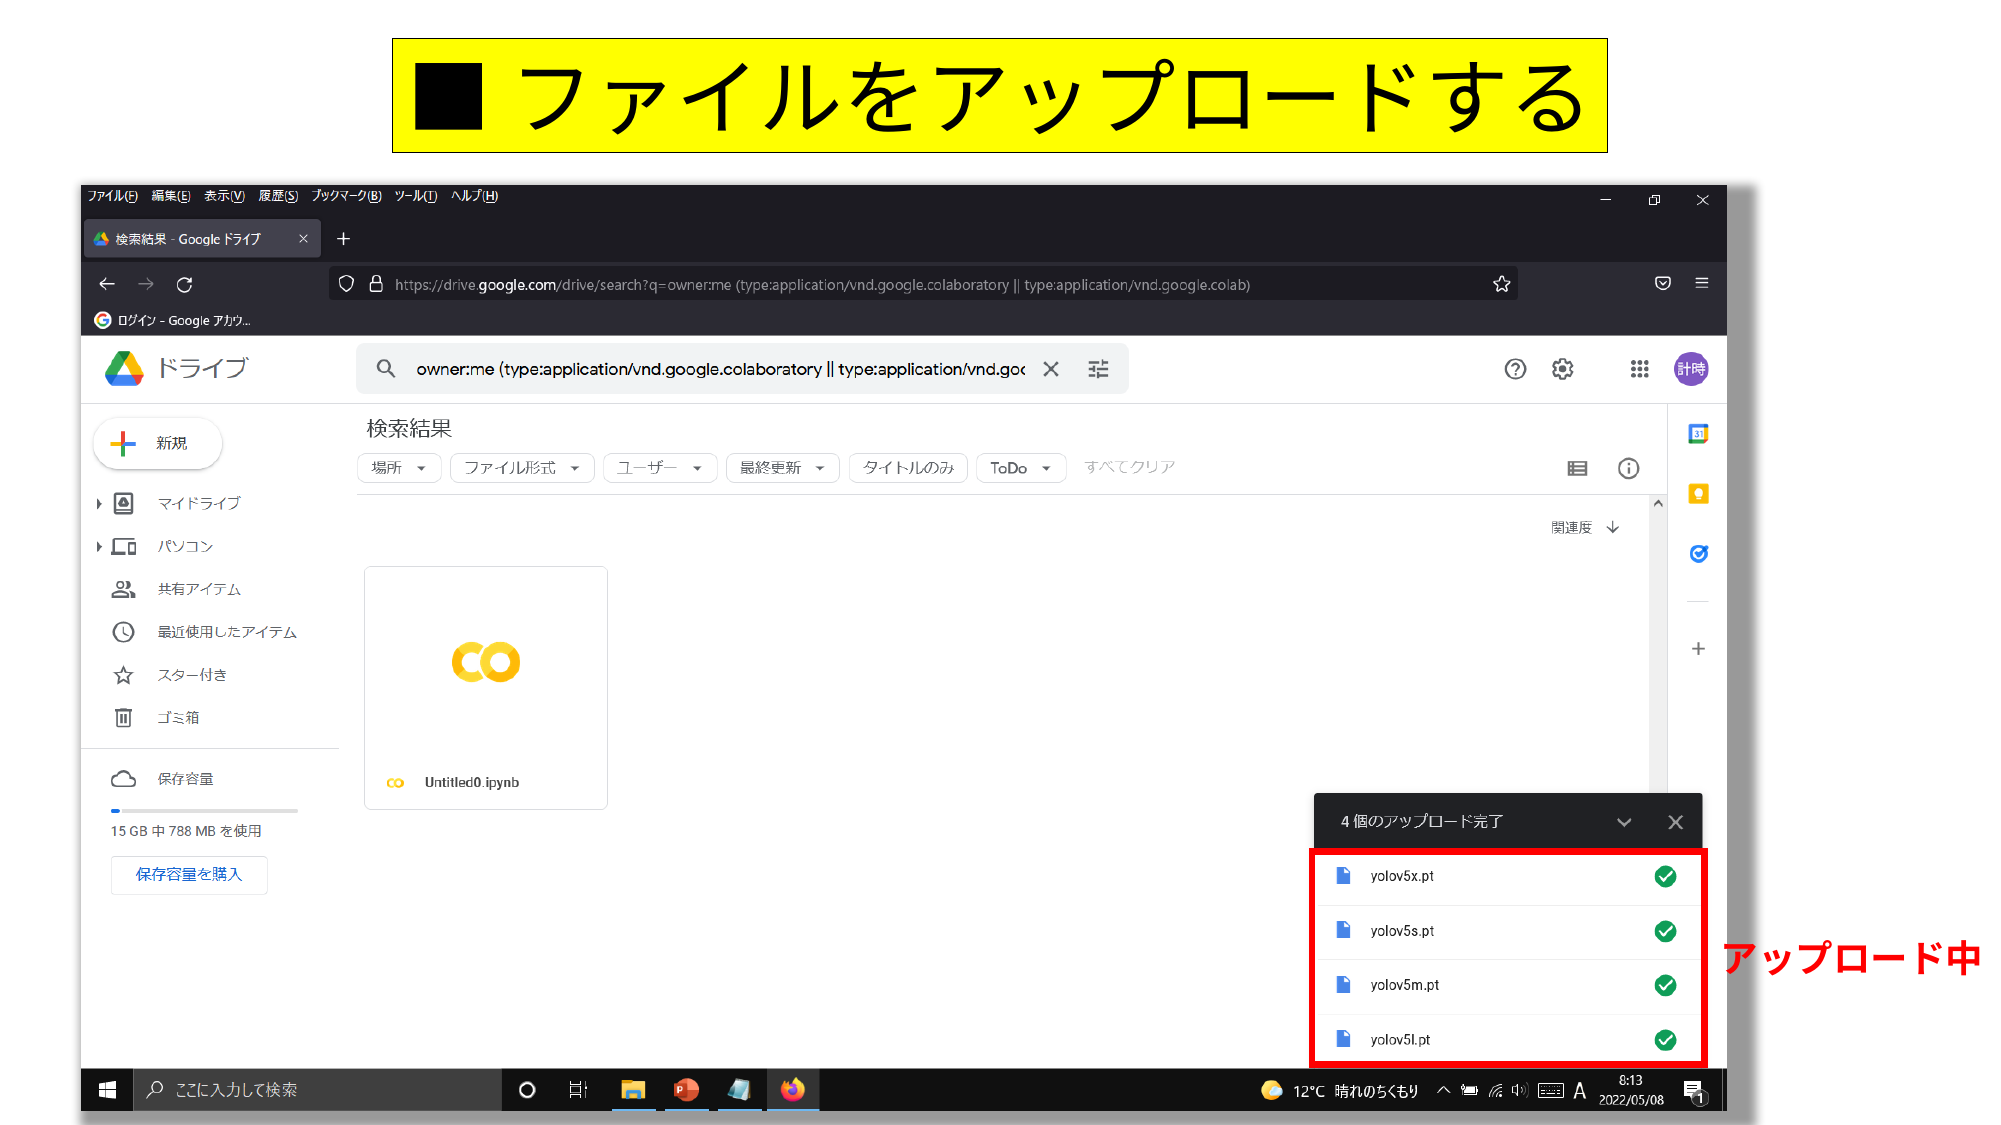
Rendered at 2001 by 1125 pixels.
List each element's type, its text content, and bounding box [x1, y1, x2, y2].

picture [81, 185, 1727, 1112]
text_box アップロード中 [1727, 927, 1999, 988]
text_box ■ファイルをアップロードする [392, 38, 1608, 153]
